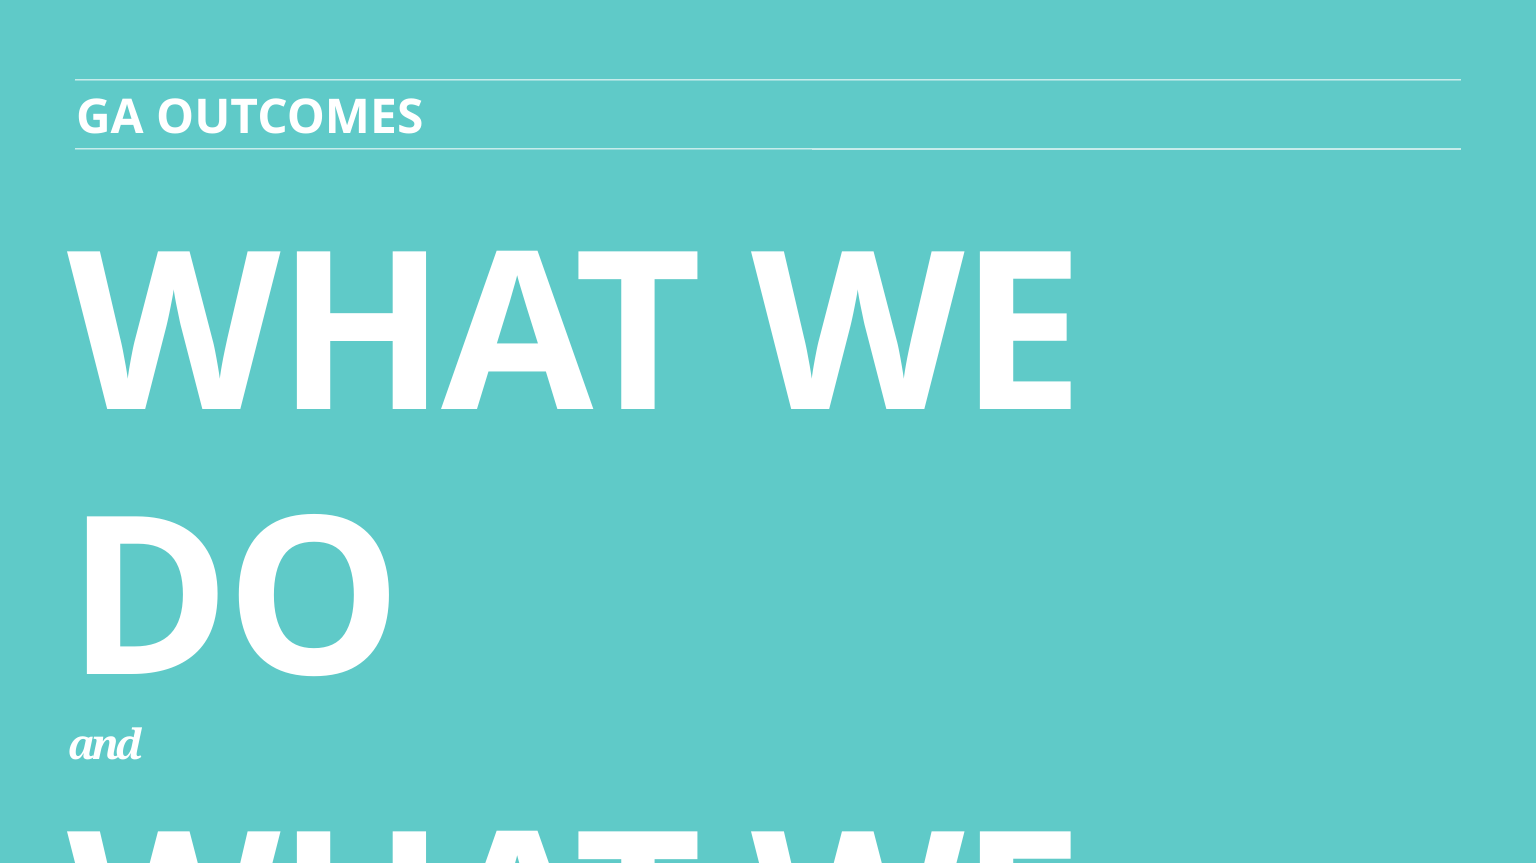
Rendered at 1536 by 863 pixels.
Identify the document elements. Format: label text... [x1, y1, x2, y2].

list GA OUTCOMES [60, 81, 1111, 132]
title WHAT WE DO and WHAT WE DON’T DO [57, 183, 1468, 782]
